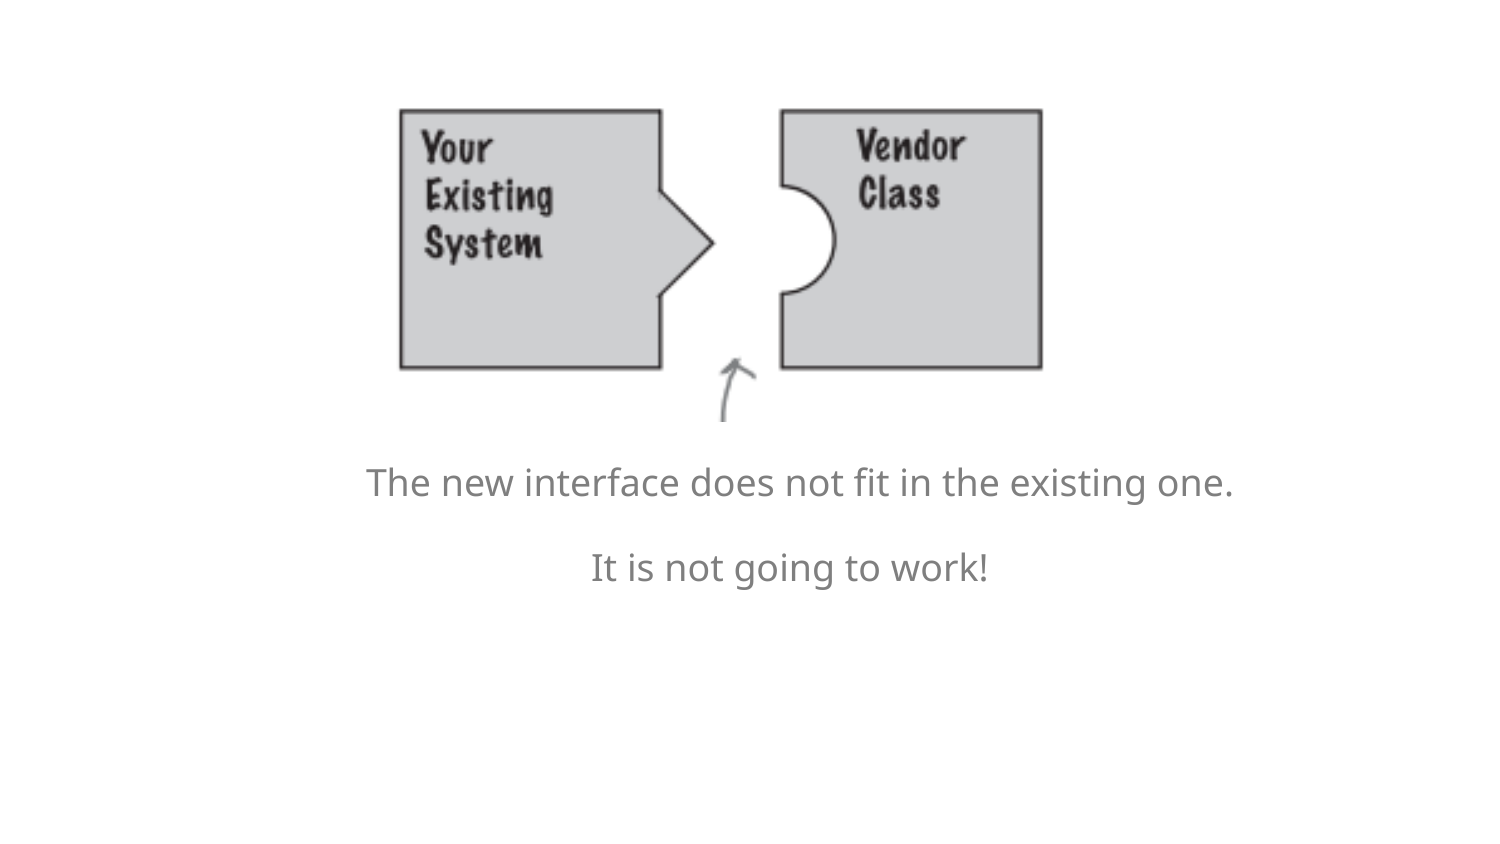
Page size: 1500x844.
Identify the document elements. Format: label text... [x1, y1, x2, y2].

list The new interface does not fit in the existing one. It is not going to work! [51, 189, 1449, 750]
picture [227, 72, 1273, 423]
